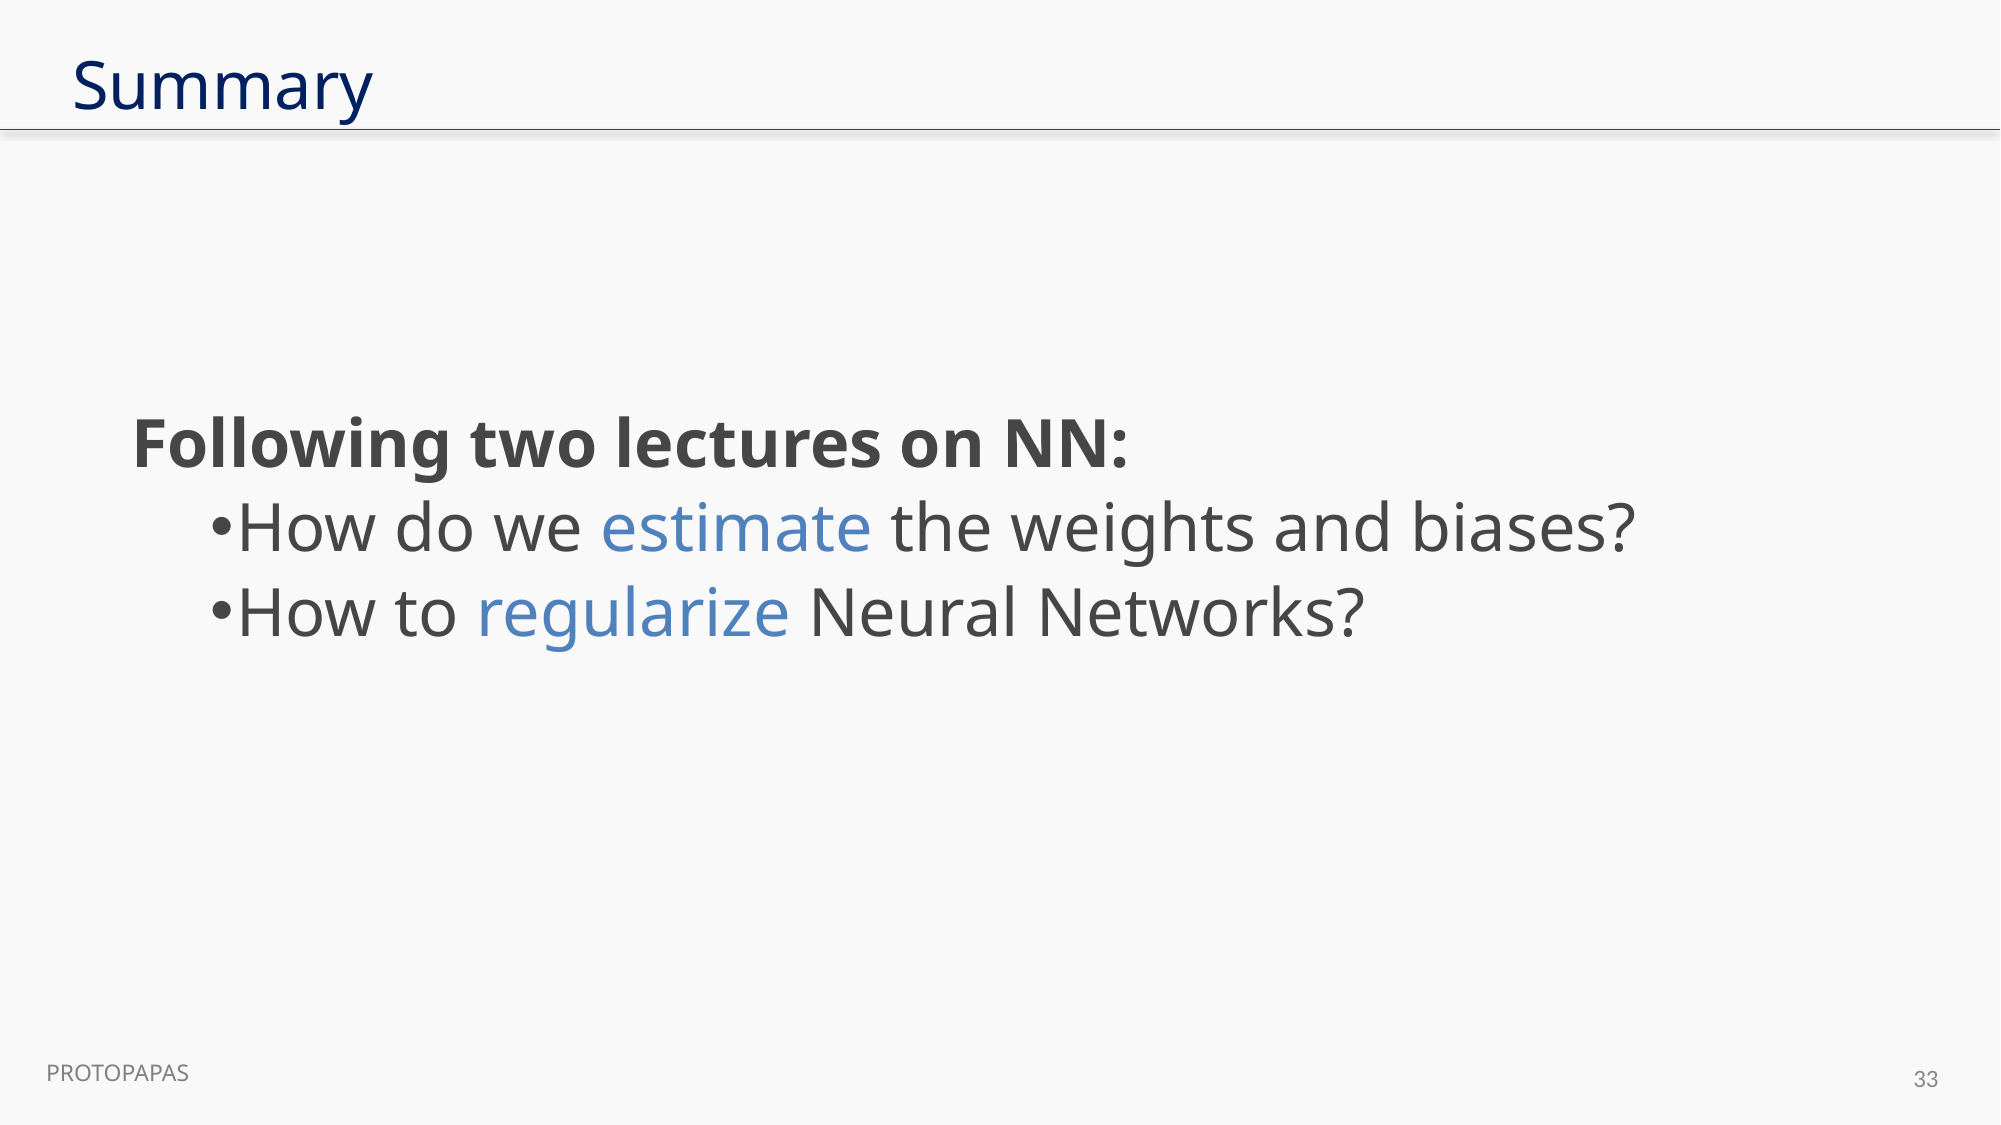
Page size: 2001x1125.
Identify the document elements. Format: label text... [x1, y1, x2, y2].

title Summary [57, 35, 1943, 162]
list Following two lectures on NN: How do we estimate the weights and biases? How to regularize Neural Networks? [115, 393, 1810, 665]
